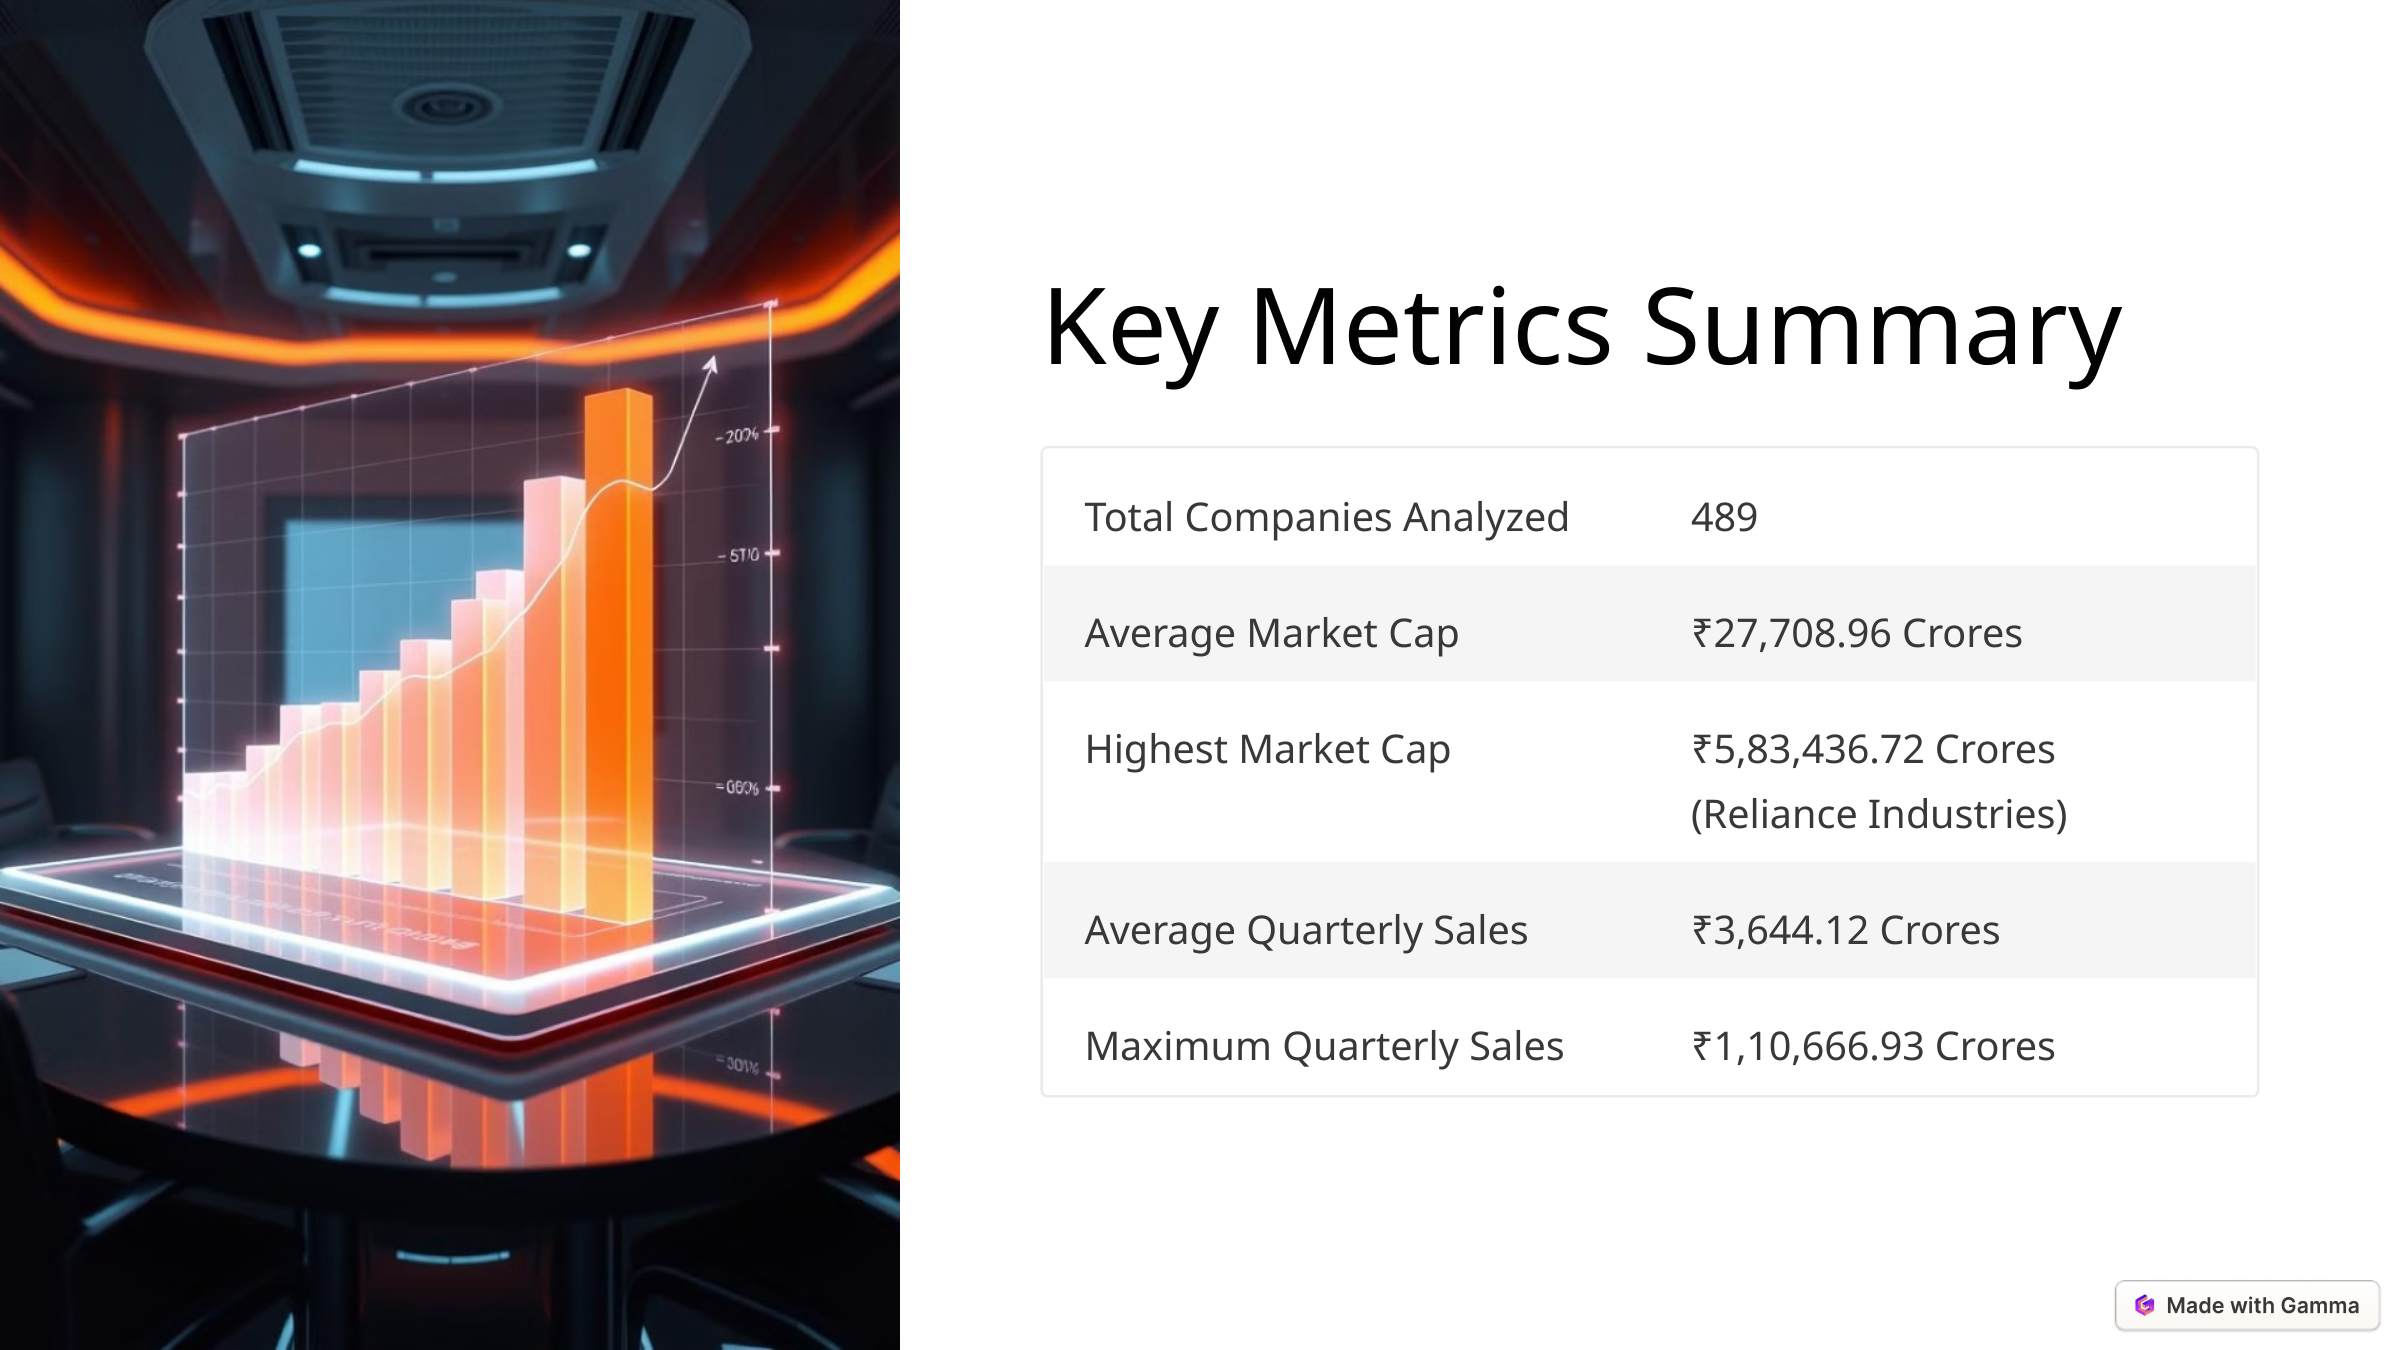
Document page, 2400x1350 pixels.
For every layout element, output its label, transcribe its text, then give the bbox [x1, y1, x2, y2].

text_box ₹1,10,666.93 Crores [1691, 1003, 2216, 1069]
text_box ₹5,83,436.72 Crores (Reliance Industries) [1691, 707, 2216, 837]
text_box Highest Market Cap [1084, 707, 1609, 772]
picture [0, 0, 900, 1350]
text_box [1044, 565, 2256, 681]
text_box Average Market Cap [1084, 591, 1609, 656]
text_box 489 [1691, 475, 2216, 540]
text_box Total Companies Analyzed [1084, 475, 1609, 540]
text_box Maximum Quarterly Sales [1084, 1003, 1609, 1069]
text_box ₹27,708.96 Crores [1691, 591, 2216, 656]
text_box [1044, 681, 2256, 862]
text_box Key Metrics Summary [1041, 253, 2105, 387]
text_box [1044, 978, 2256, 1094]
text_box ₹3,644.12 Crores [1691, 887, 2216, 953]
text_box Average Quarterly Sales [1084, 887, 1609, 953]
picture [2106, 1271, 2389, 1339]
text_box [1044, 449, 2256, 565]
text_box [1041, 447, 2259, 1097]
text_box [1044, 862, 2256, 978]
